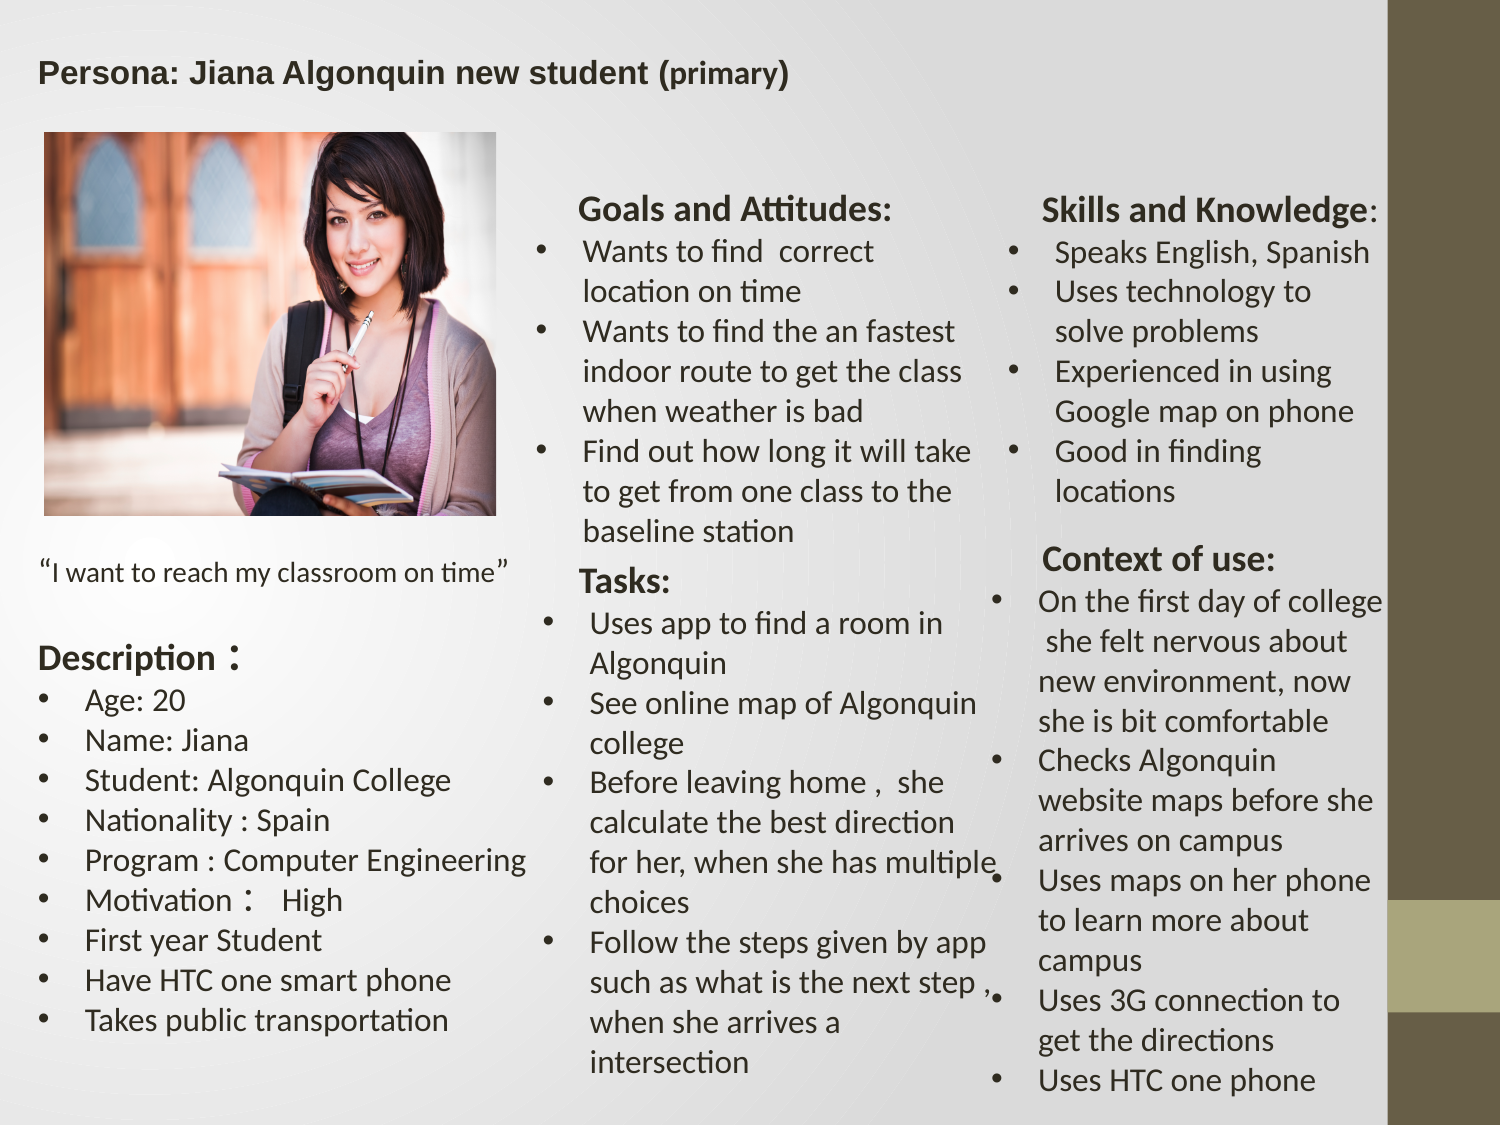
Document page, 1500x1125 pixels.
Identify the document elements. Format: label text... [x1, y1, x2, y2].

text_box “I want to reach my classroom on time” [23, 541, 723, 597]
text_box Goals and Attitudes: Wants to find correct location on time Wants to find the an fastest indoor route to get the class when weather is bad Find out how long it will take to get from one class to the baseline station [520, 132, 993, 541]
text_box Context of use: On the first day of college she felt nervous about new environment, now she is bit comfortable Checks Algonquin website maps before she arrives on campus Uses maps on her phone to learn more about campus Uses 3G connection to get the directions Uses HTC one phone [976, 481, 1403, 1106]
text_box Persona: Jiana Algonquin new student (primary) [23, 14, 1104, 99]
text_box Description： Age: 20 Name: Jiana Student: Algonquin College Nationality : Spain Program : Computer Engineering Motivation：High First year Student Have HTC one smart phone Takes public transportation [23, 625, 527, 1045]
picture [41, 131, 497, 517]
text_box Tasks: Uses app to find a room in Algonquin See online map of Algonquin college Before leaving home , she calculate the best direction for her, when she has multiple choices Follow the steps given by app such as what is the next step , when she arrives a intersection [527, 509, 1015, 1125]
text_box Skills and Knowledge: Speaks English, Spanish Uses technology to solve problems Experienced in using Google map on phone Good in finding locations [993, 132, 1400, 481]
